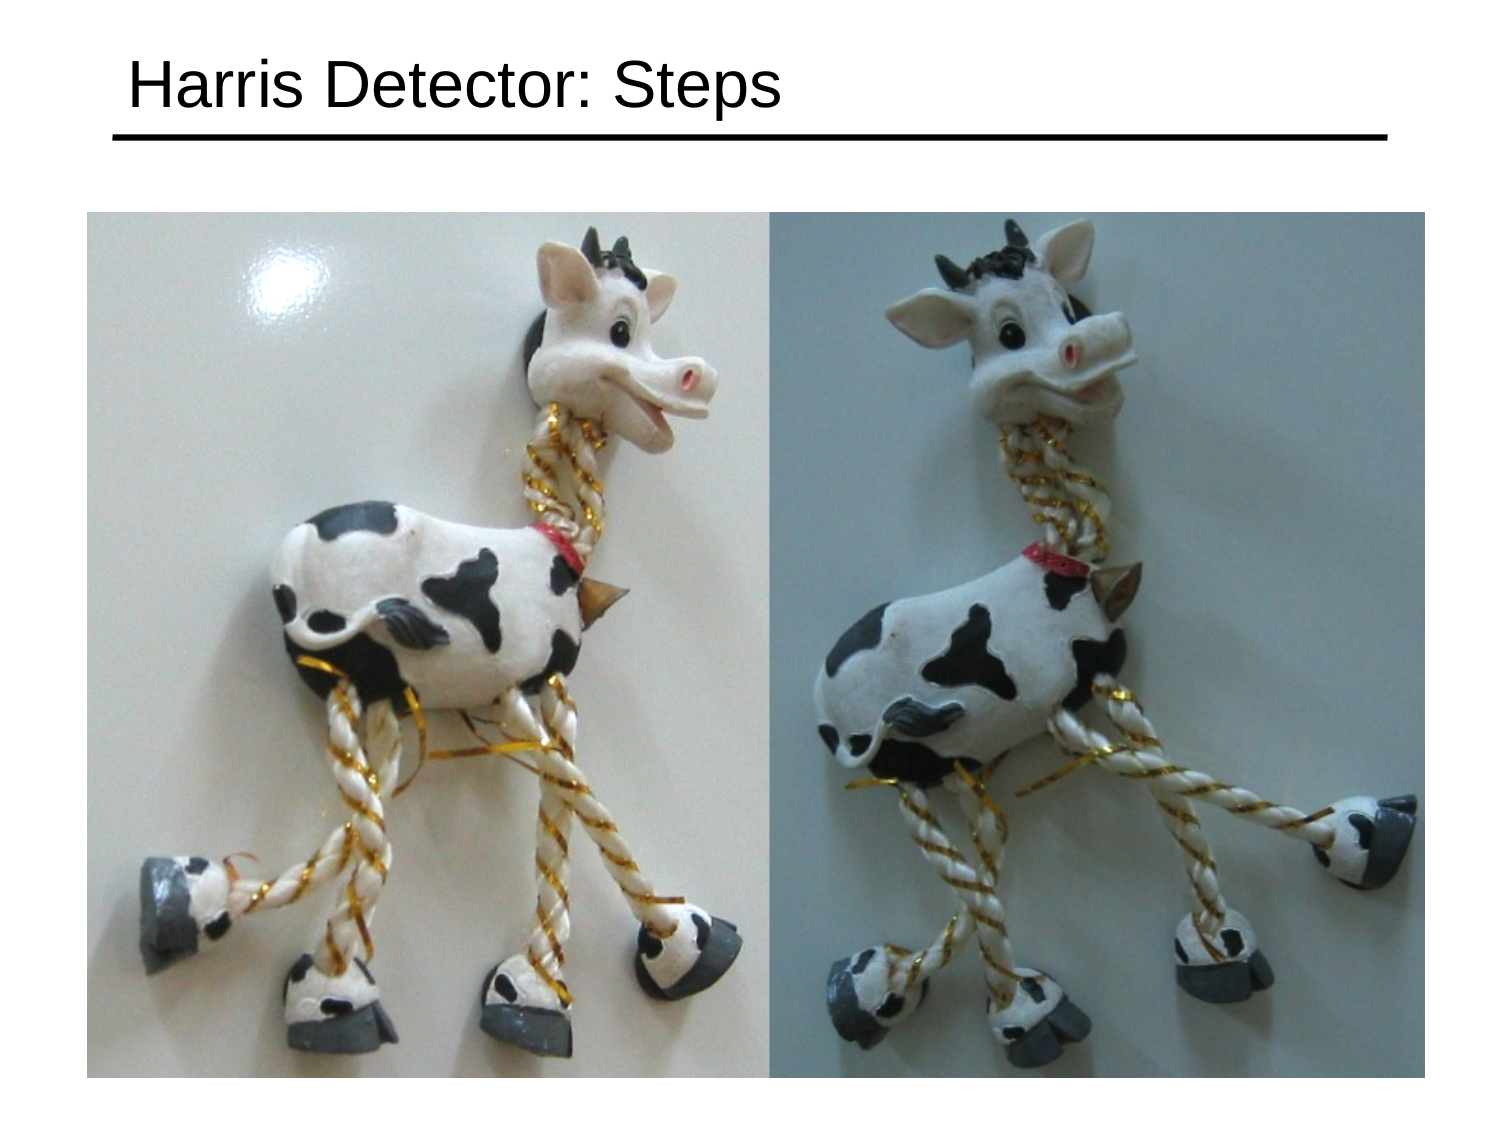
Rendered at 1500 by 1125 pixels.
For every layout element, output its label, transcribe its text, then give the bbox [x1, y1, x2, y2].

picture [87, 212, 1426, 1078]
title Harris Detector: Steps [112, 12, 1388, 150]
